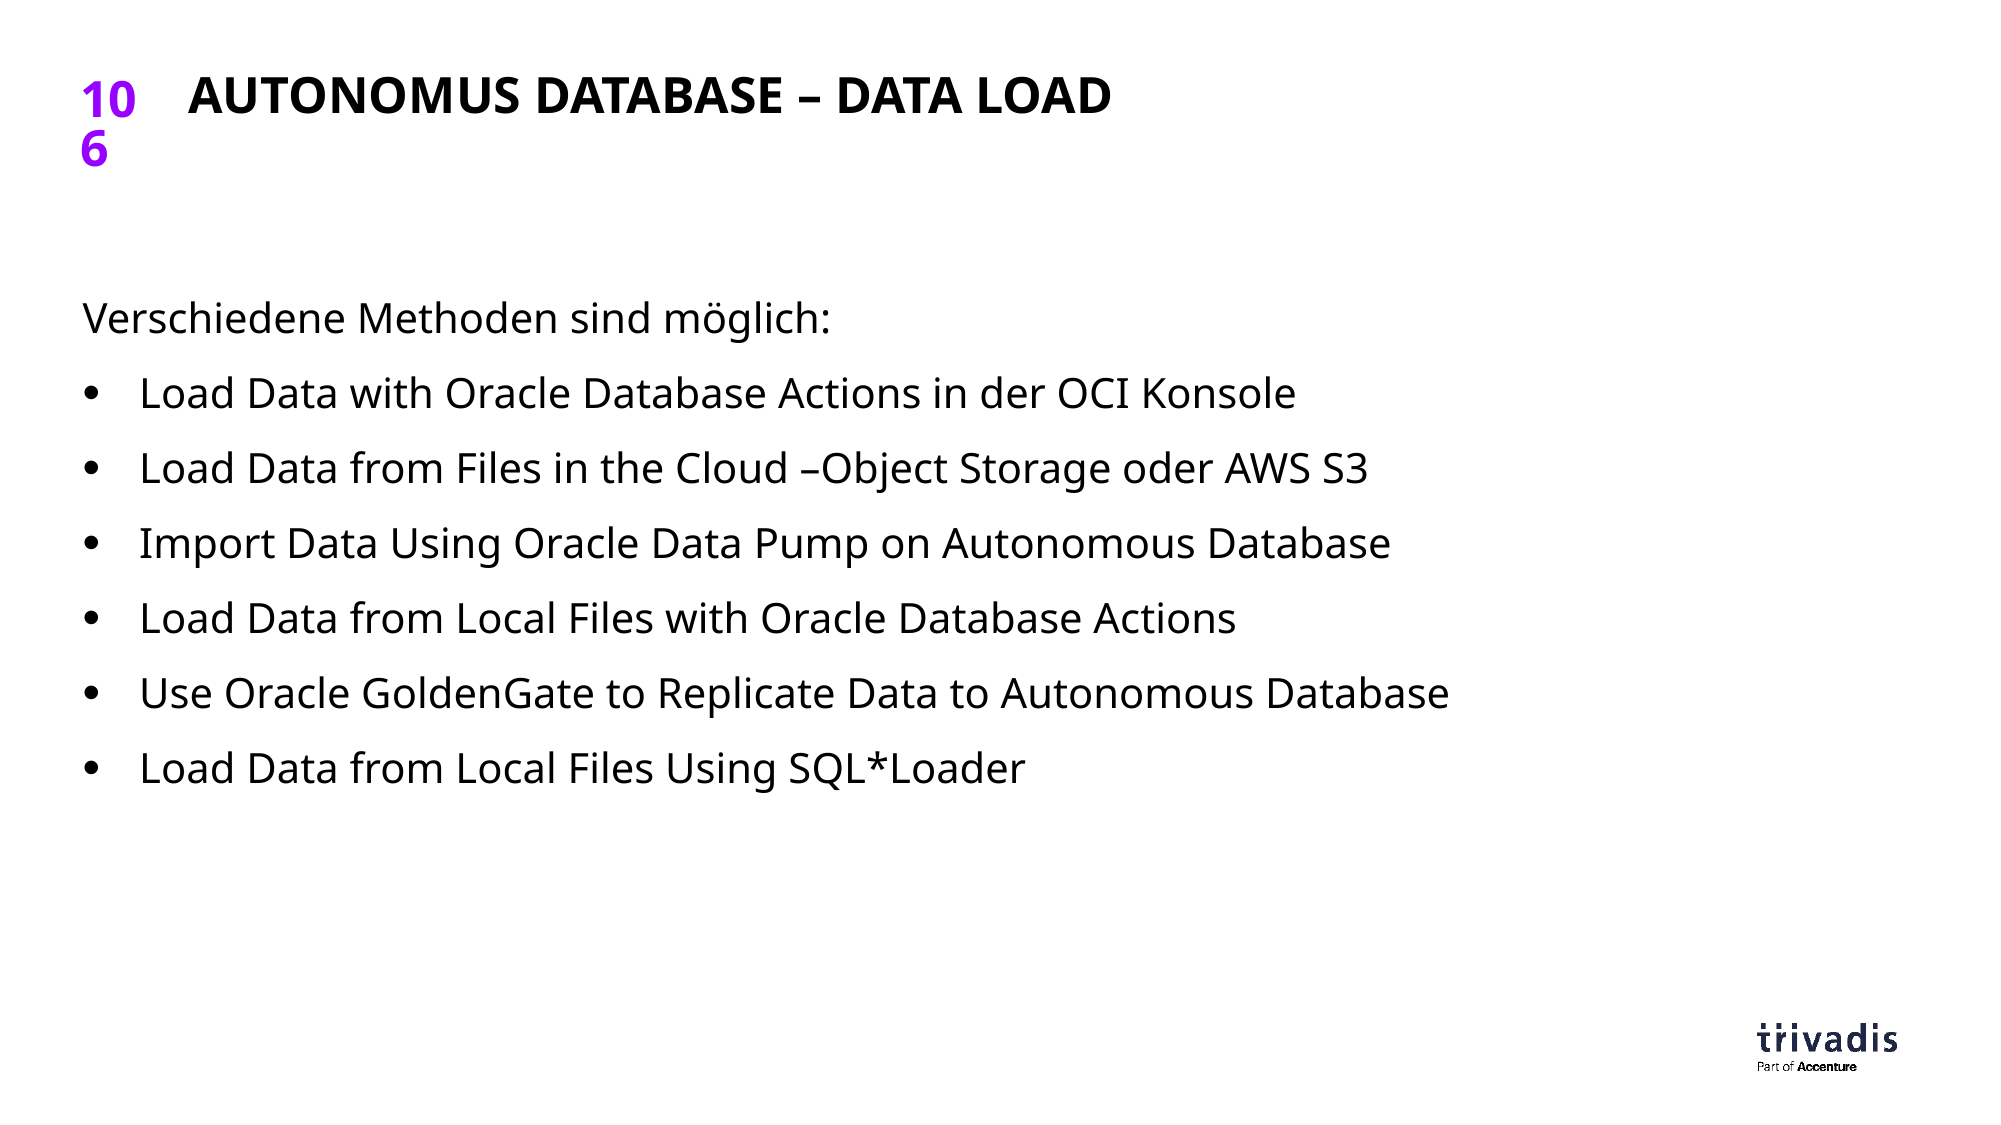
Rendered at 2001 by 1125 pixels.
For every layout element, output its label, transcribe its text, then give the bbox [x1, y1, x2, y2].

list Verschiedene Methoden sind möglich: Load Data with Oracle Database Actions in der OCI Konsole Load Data from Files in the Cloud –Object Storage oder AWS S3 Import Data Using Oracle Data Pump on Autonomous Database Load Data from Local Files with Oracle Database Actions Use Oracle GoldenGate to Replicate Data to Autonomous Database Load Data from Local Files Using SQL*Loader [65, 284, 1933, 1062]
title Autonomus database – data load [170, 63, 1933, 136]
picture [1757, 1062, 1897, 1071]
